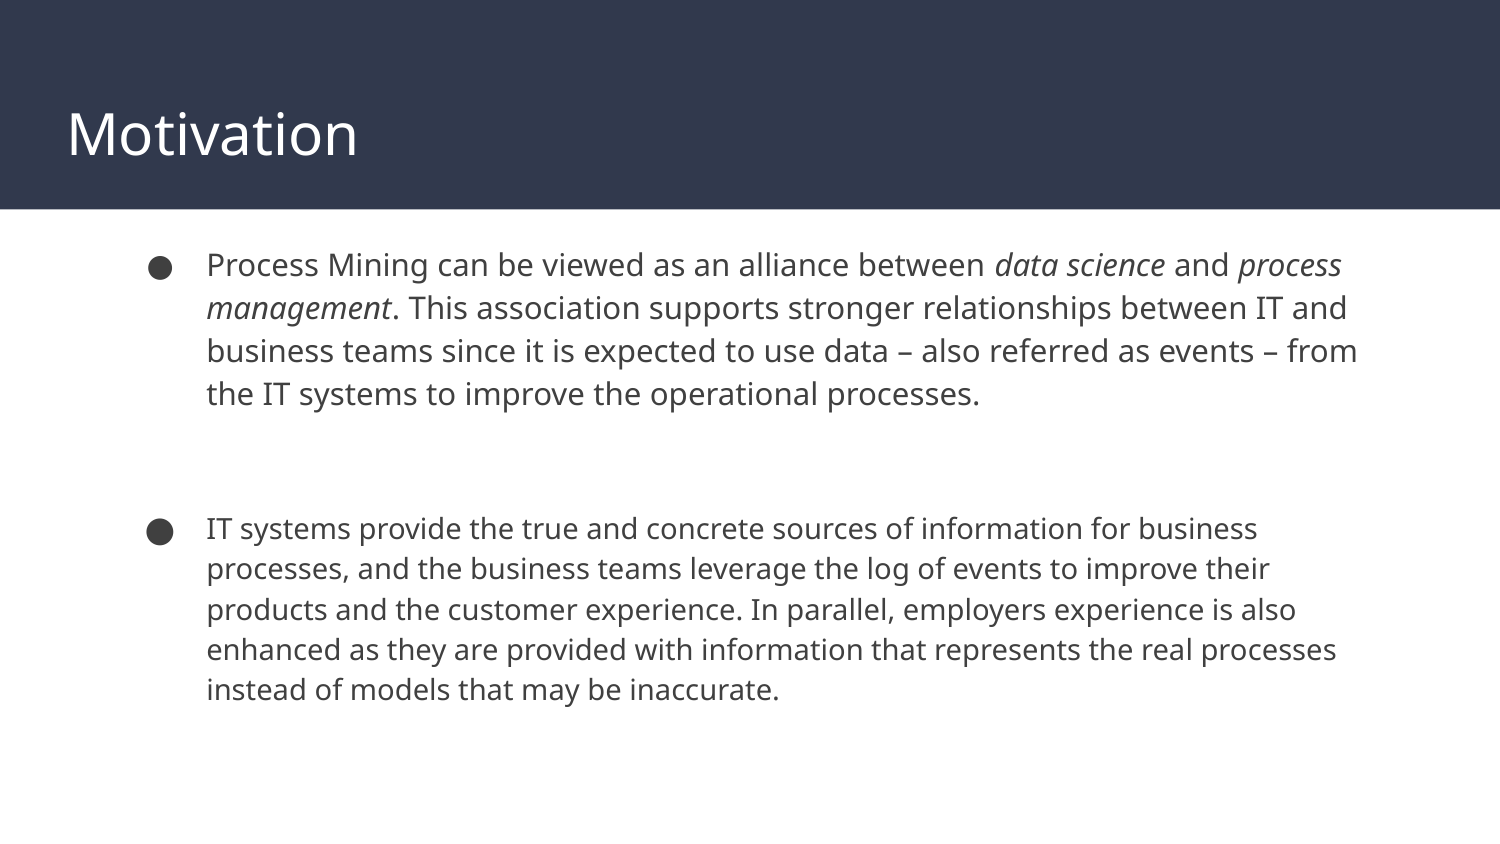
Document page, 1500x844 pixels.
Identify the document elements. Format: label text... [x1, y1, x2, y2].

title Motivation [51, 82, 1449, 185]
list Process Mining can be viewed as an alliance between data science and process management. This association supports stronger relationships between IT and business teams since it is expected to use data – also referred as events – from the IT systems to improve the operational processes. IT systems provide the true and concrete sources of information for business processes, and the business teams leverage the log of events to improve their products and the customer experience. In parallel, employers experience is also enhanced as they are provided with information that represents the real processes instead of models that may be inaccurate. [103, 224, 1397, 760]
